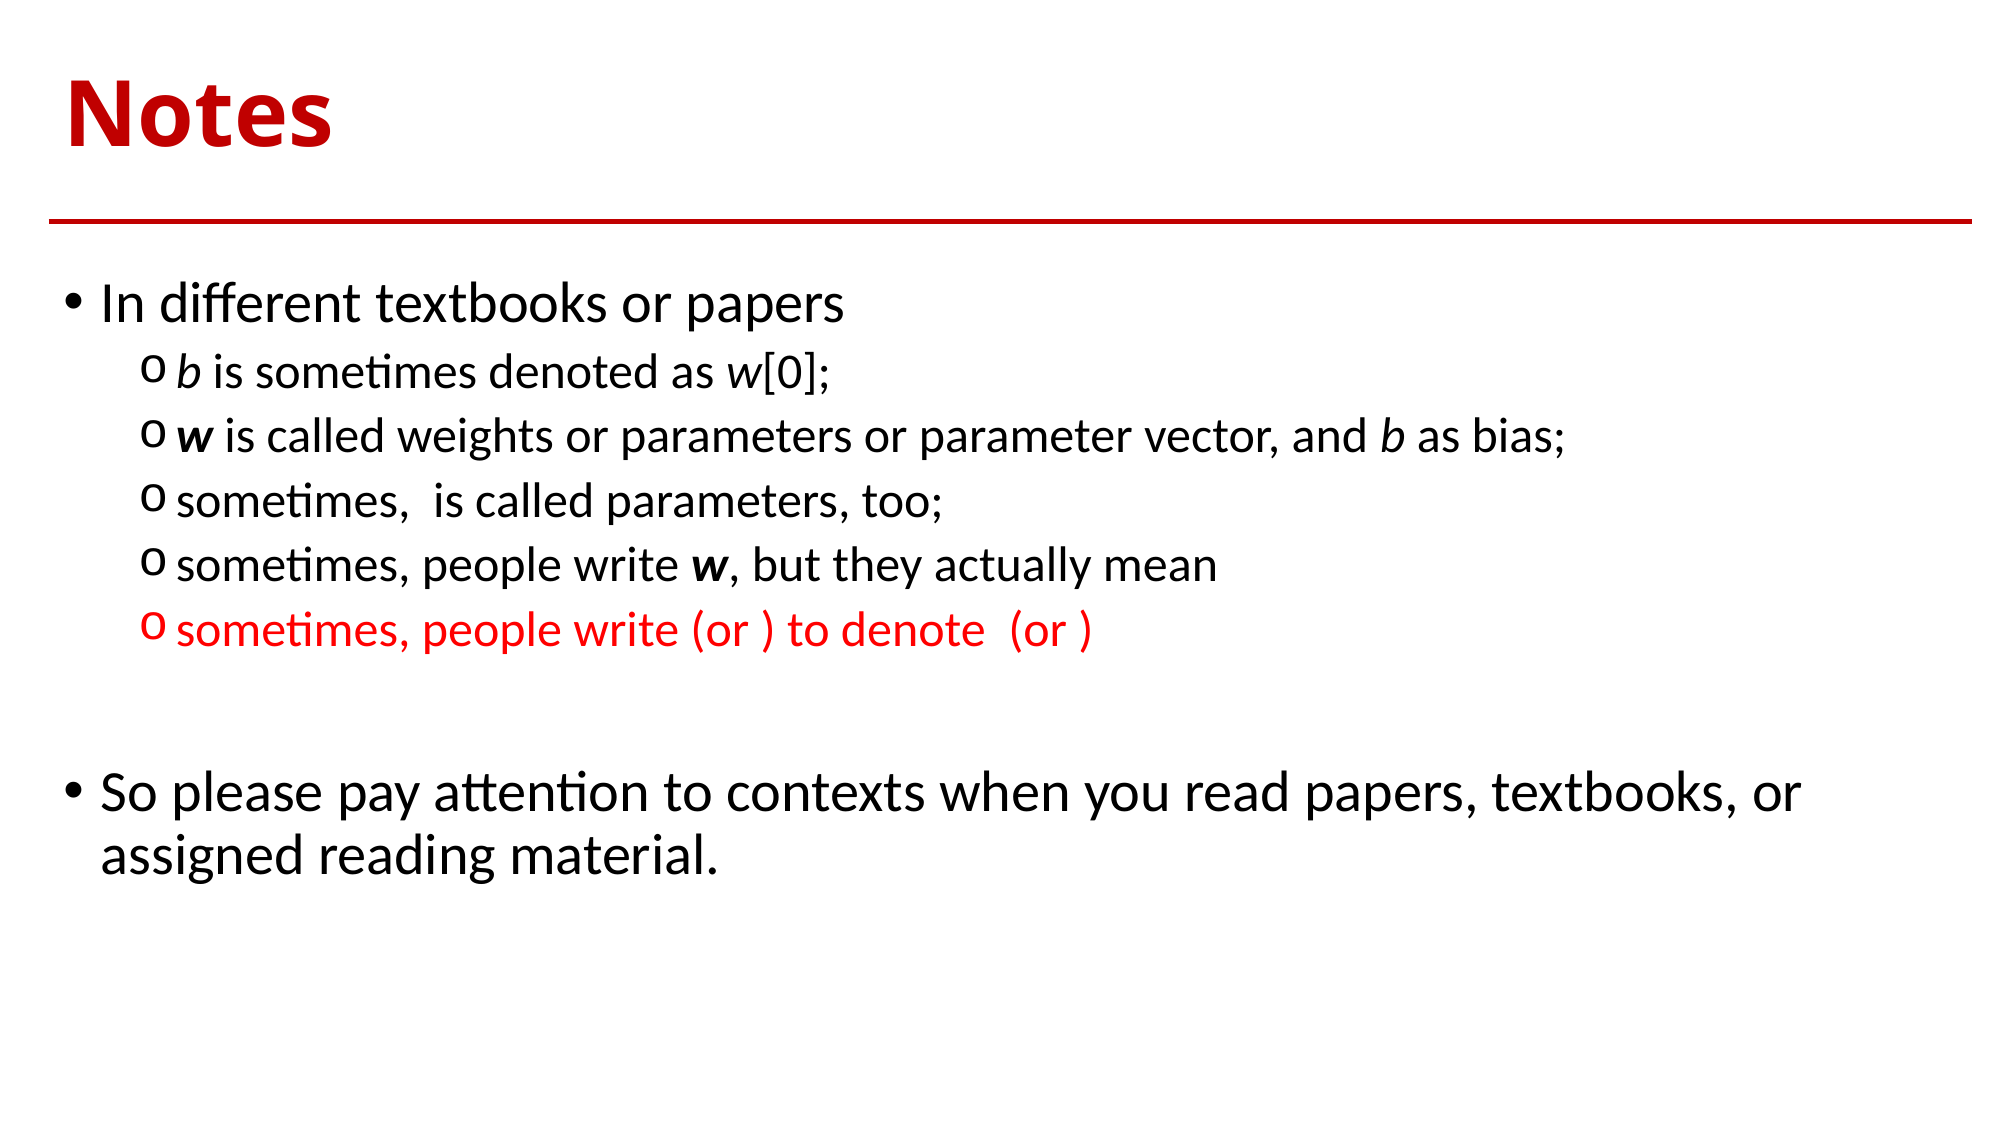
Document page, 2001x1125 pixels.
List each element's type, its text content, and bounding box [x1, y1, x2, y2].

title Notes [48, 41, 1972, 192]
